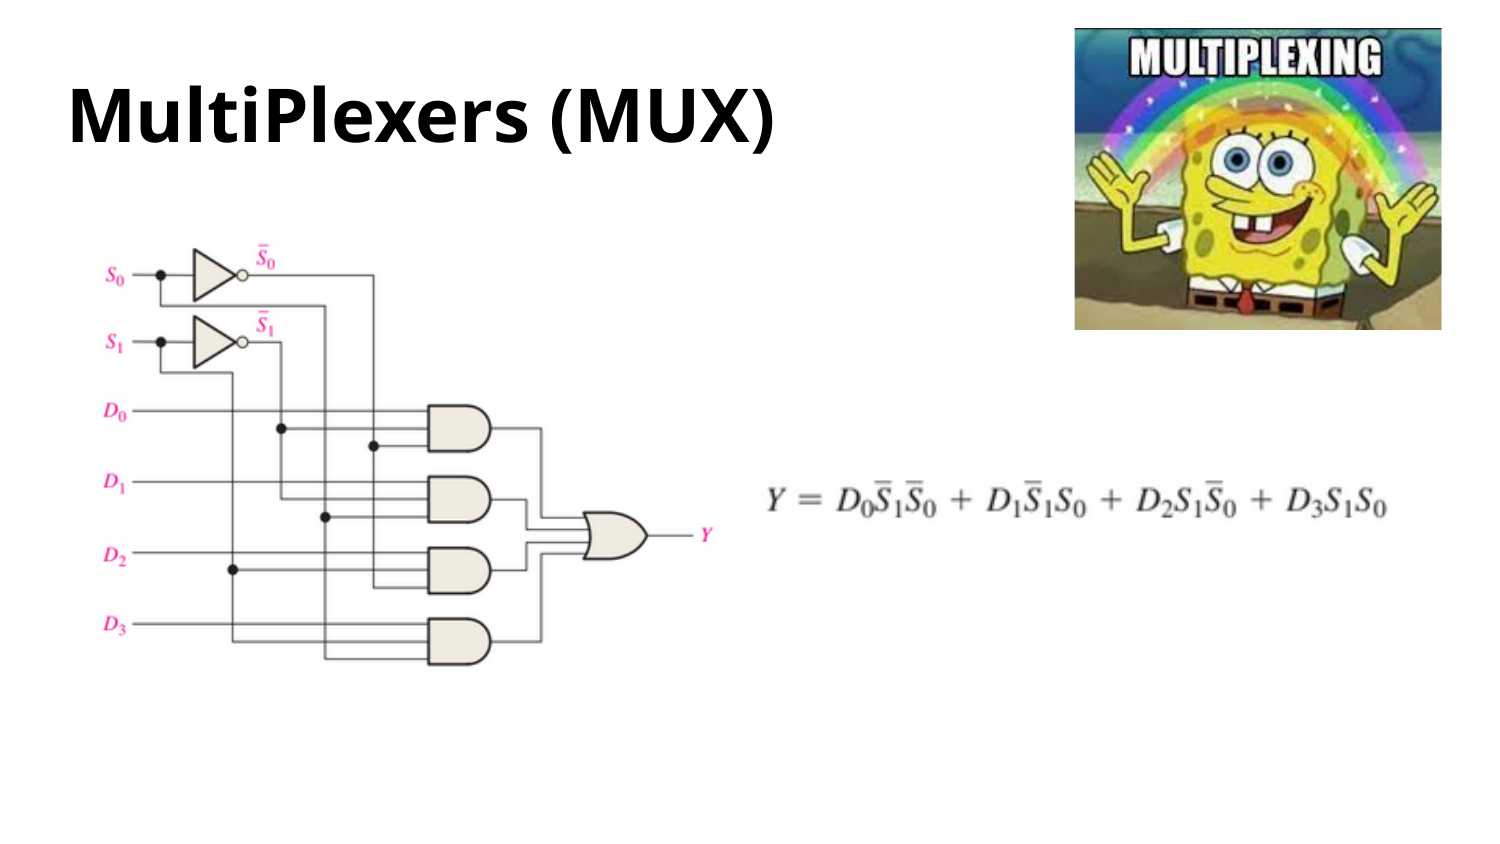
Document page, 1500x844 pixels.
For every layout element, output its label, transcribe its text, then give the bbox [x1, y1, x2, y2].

picture [93, 206, 731, 683]
picture [1074, 28, 1444, 331]
title MultiPlexers (MUX) [51, 48, 1069, 180]
picture [734, 442, 1409, 553]
